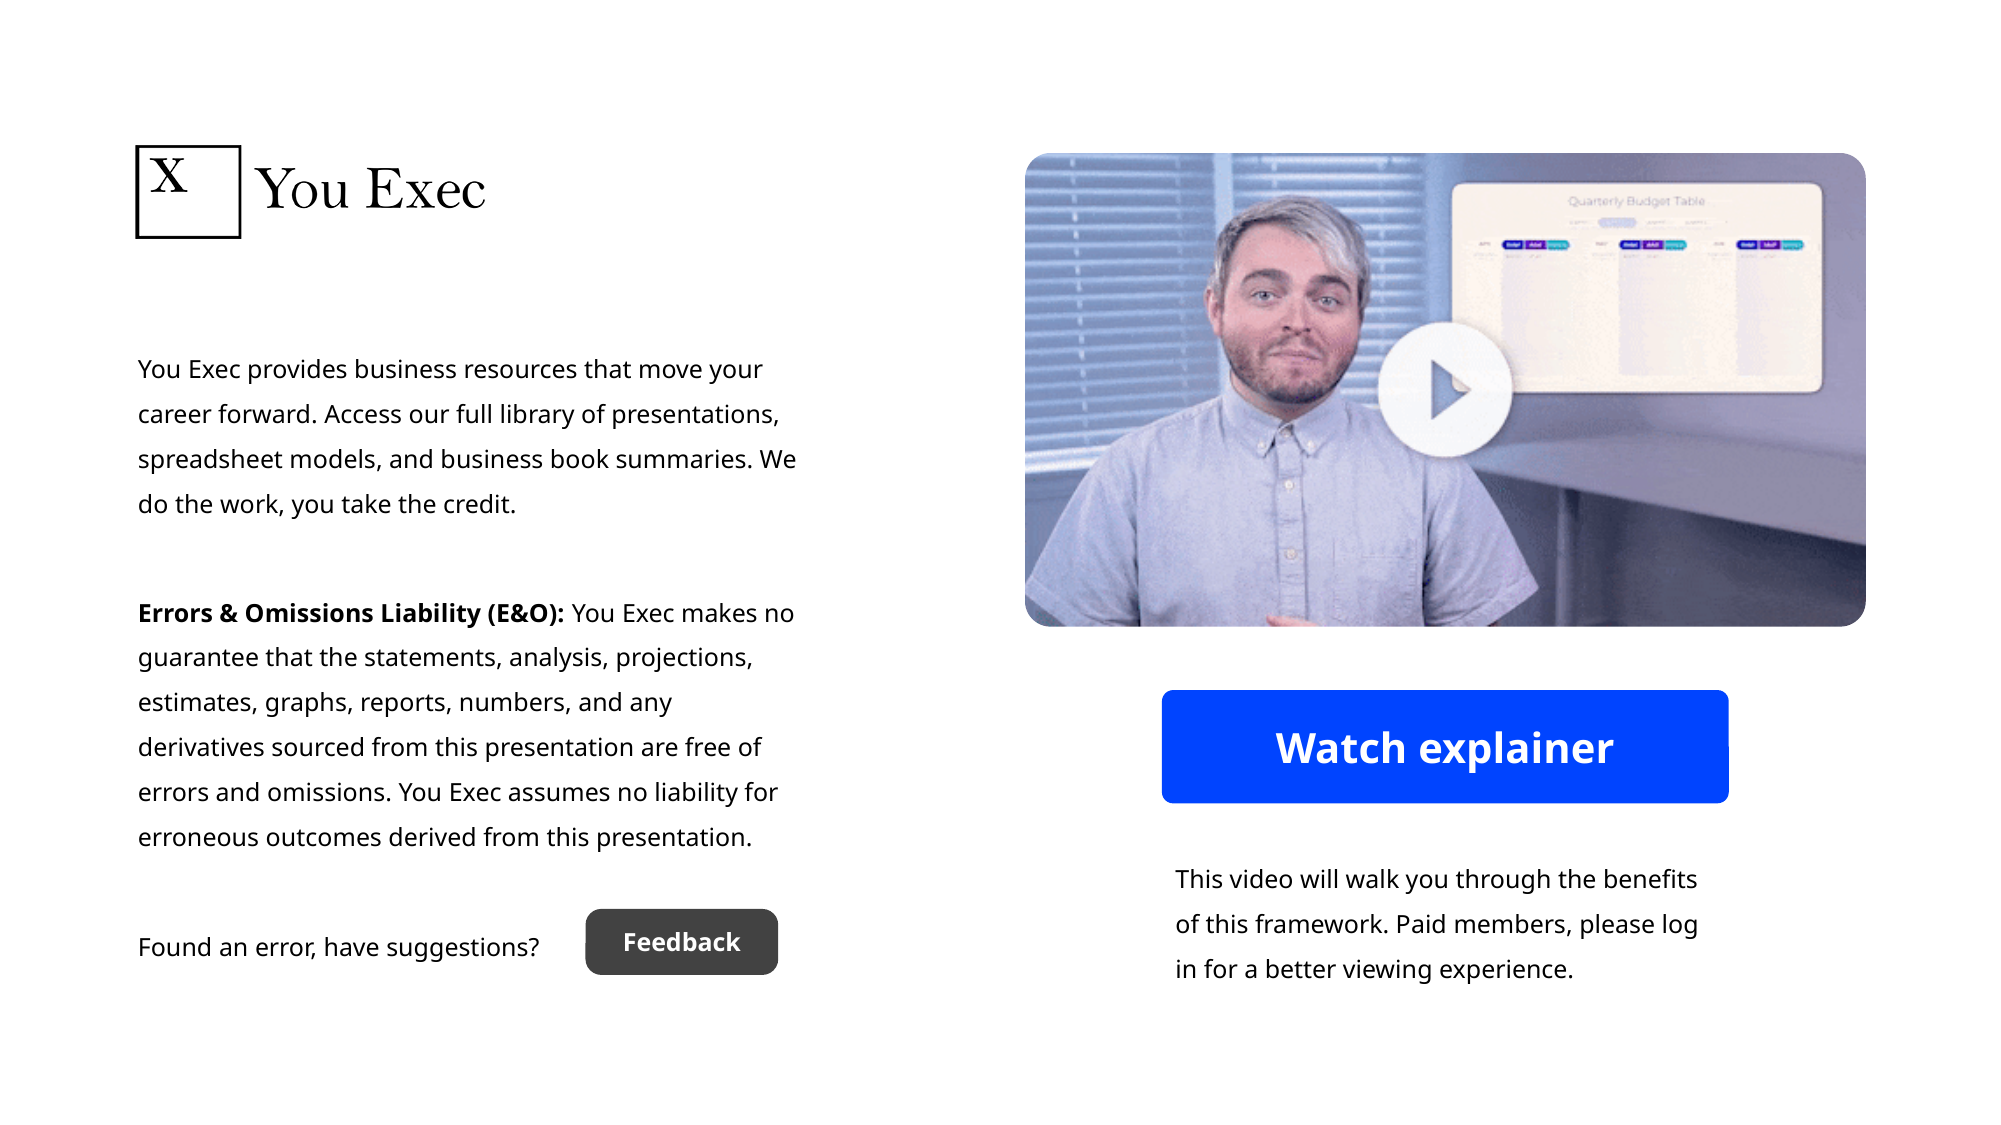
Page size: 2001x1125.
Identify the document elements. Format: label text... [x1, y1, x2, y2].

text_box Watch explainer [1161, 690, 1729, 804]
picture [1024, 152, 1866, 627]
text_box This video will walk you through the benefits of this framework. Paid members, please log in for a better viewing experience. [1160, 841, 1728, 991]
text_box Found an error, have suggestions? [123, 908, 586, 969]
text_box You Exec provides business resources that move your career forward. Access our full library of presentations, spreadsheet models, and business book summaries. We do the work, you take the credit. [123, 331, 815, 526]
text_box Errors & Omissions Liability (E&O): You Exec makes no guarantee that the statements, analysis, projections, estimates, graphs, reports, numbers, and any derivatives sourced from this presentation are free of errors and omissions. You Exec assumes no liability for erroneous outcomes derived from this presentation. [123, 574, 815, 859]
text_box Feedback [586, 908, 779, 975]
picture [126, 137, 519, 251]
